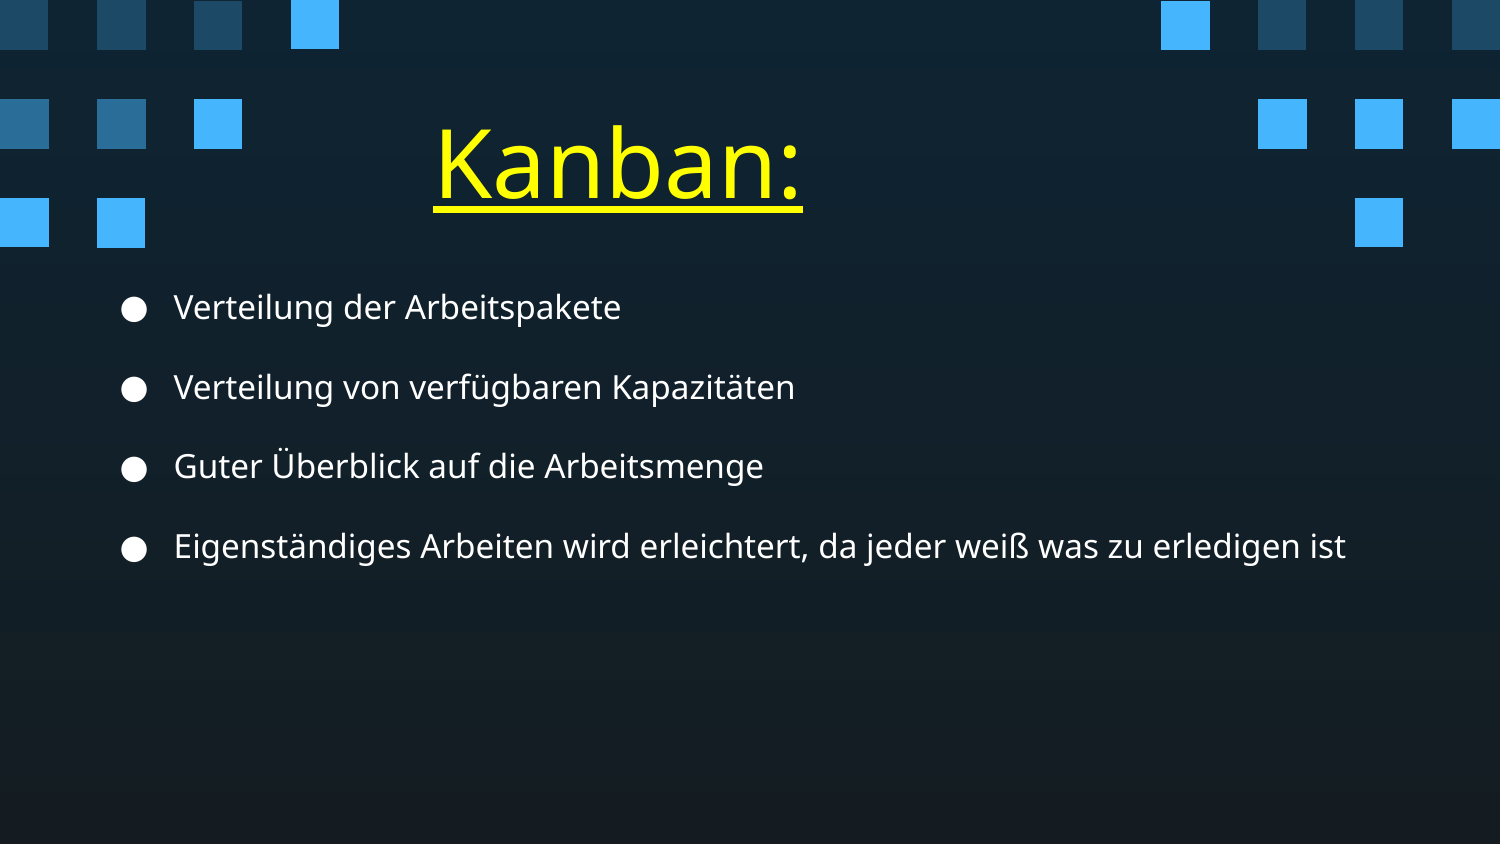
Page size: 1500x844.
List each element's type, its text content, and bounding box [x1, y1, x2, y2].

text_box Verteilung der Arbeitspakete Verteilung von verfügbaren Kapazitäten Guter Überblick auf die Arbeitsmenge Eigenständiges Arbeiten wird erleichtert, da jeder weiß was zu erledigen ist [83, 271, 1411, 814]
title Kanban: [231, 50, 1006, 271]
